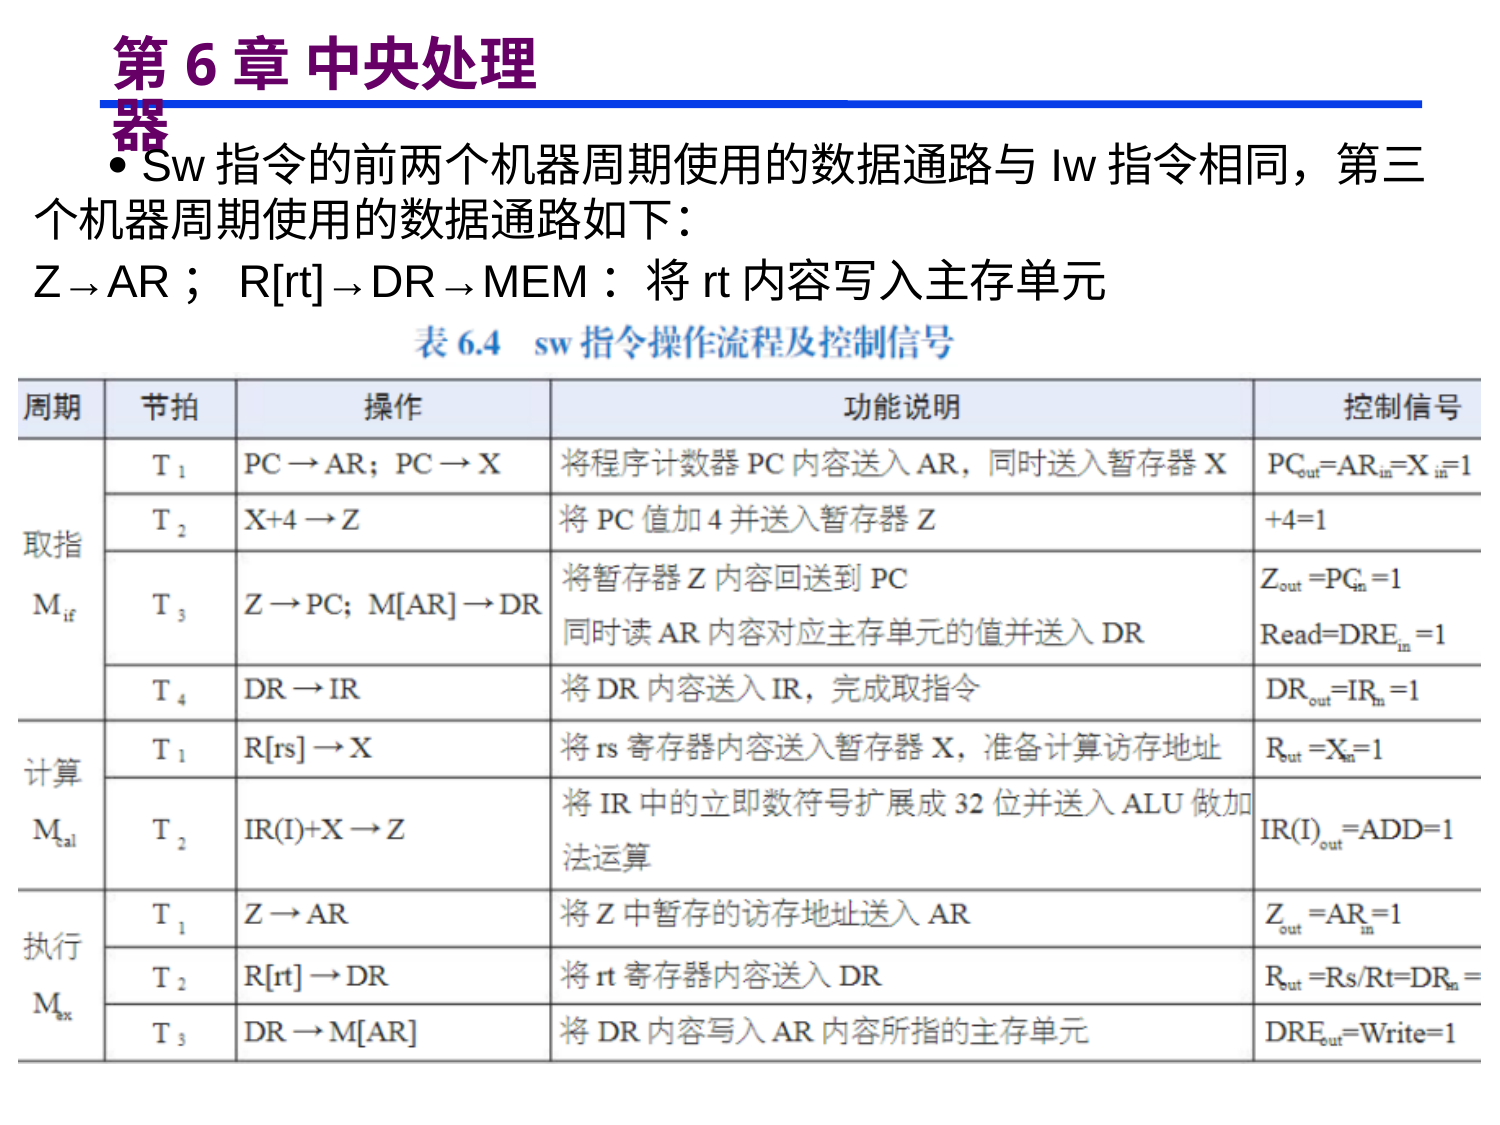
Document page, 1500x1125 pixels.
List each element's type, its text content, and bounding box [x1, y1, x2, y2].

title 第6章 中央处理器 [100, 32, 593, 127]
text_box  Sw指令的前两个机器周期使用的数据通路与Iw指令相同，第三个机器周期使用的数据通路如下： Z→AR；R[rt]→DR→MEM：将rt内容写入主存单元 [18, 127, 1481, 324]
picture [17, 372, 1481, 1064]
picture [411, 316, 958, 367]
